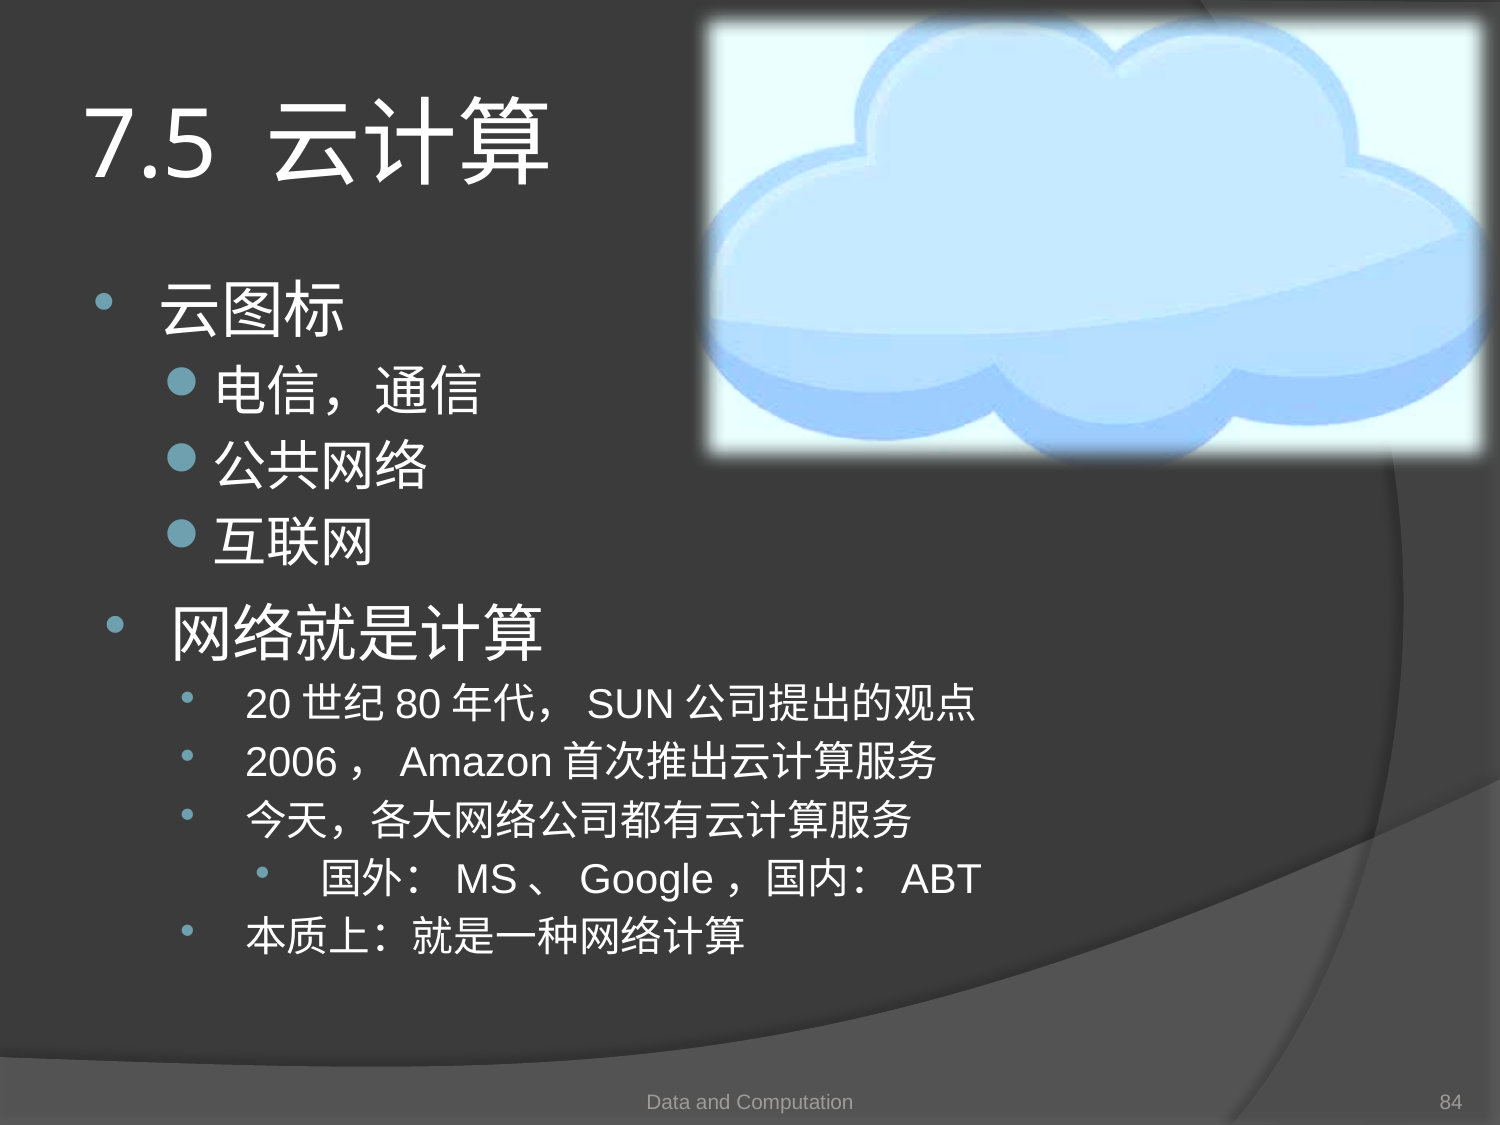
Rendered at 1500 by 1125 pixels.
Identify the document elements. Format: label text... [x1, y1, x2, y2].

list 云图标 电信，通信 公共网络 互联网 [75, 262, 1300, 587]
footer Data and Computation [512, 1053, 988, 1114]
slide_number 84 [1337, 1053, 1463, 1114]
text_box 网络就是计算 20世纪80年代，SUN公司提出的观点 2006，Amazon首次推出云计算服务 今天，各大网络公司都有云计算服务 国外：MS、Google，国内：ABT 本质上：就是一种网络计算 [86, 586, 1351, 968]
picture [689, 2, 1500, 472]
title 7.5 云计算 [75, 45, 680, 233]
